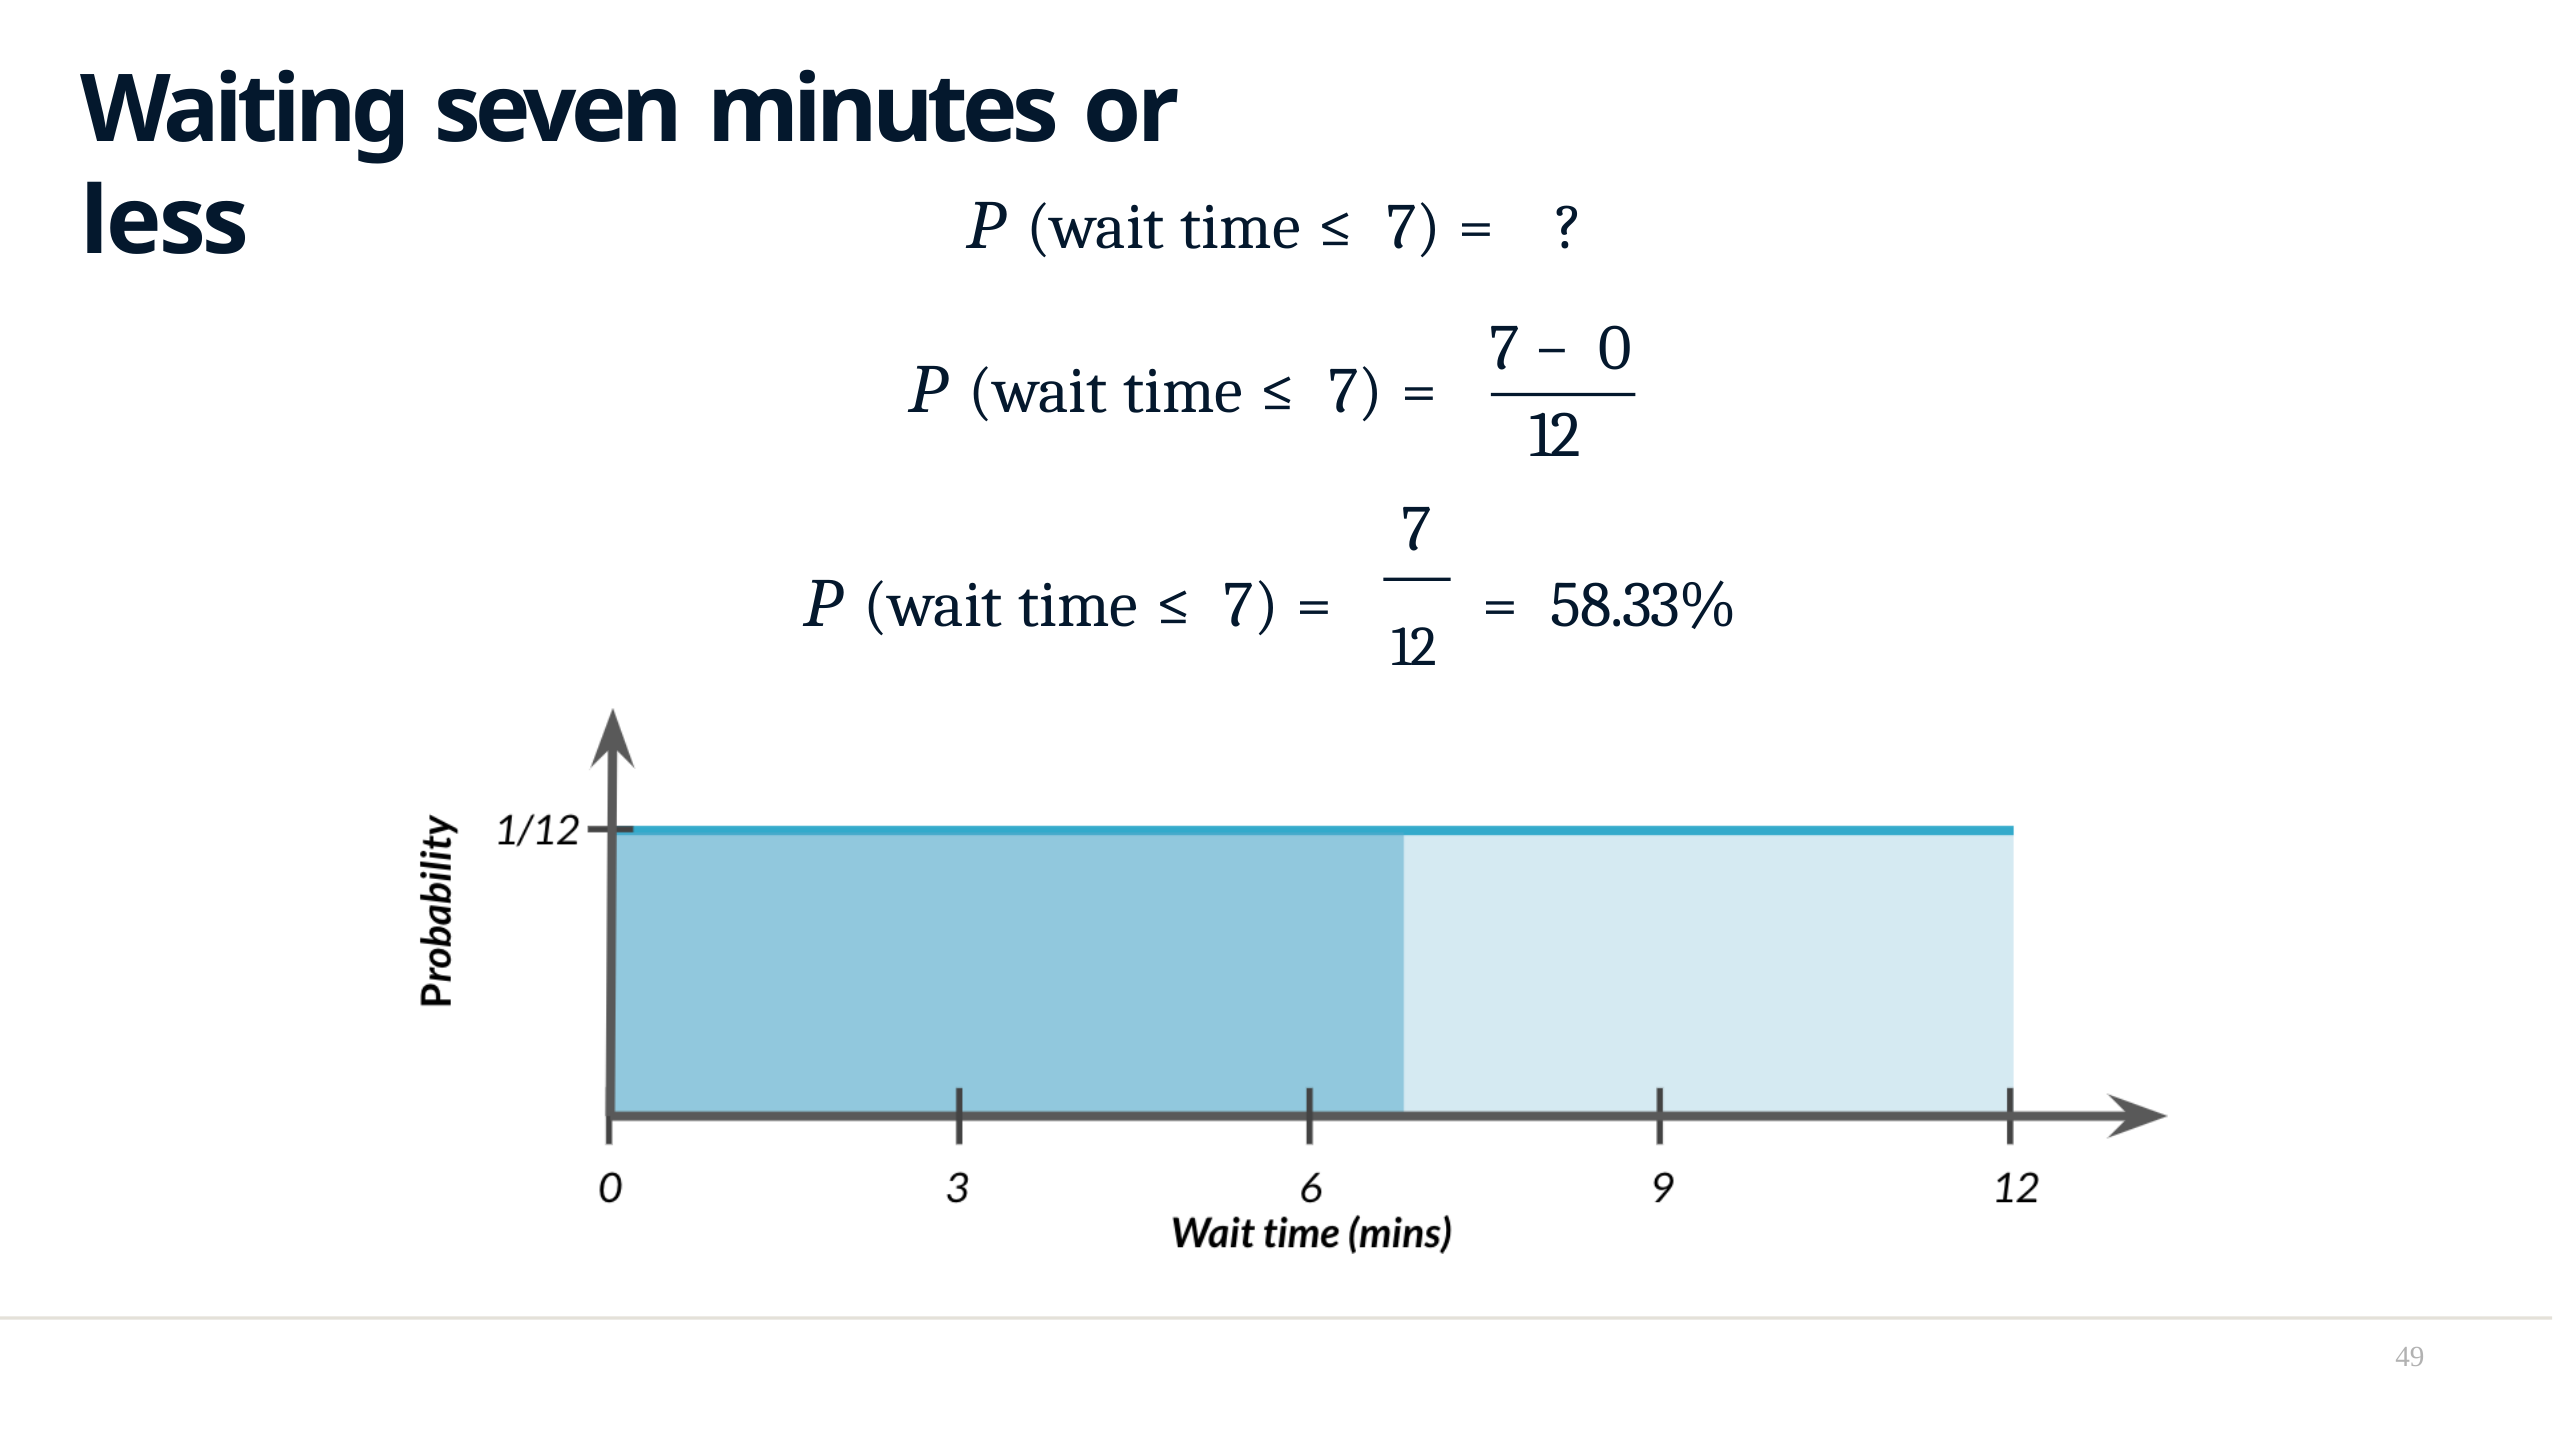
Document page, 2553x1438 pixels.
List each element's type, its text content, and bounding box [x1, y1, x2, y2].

title Waiting seven minutes or less [78, 44, 1353, 288]
text_box 7 [1399, 483, 1436, 564]
text_box [1490, 392, 1636, 397]
text_box P (wait time ≤ 7) = [907, 345, 1466, 426]
picture [418, 708, 2168, 1254]
text_box P (wait time ≤ 7) = ? [965, 181, 1587, 262]
text_box [1383, 577, 1451, 581]
text_box P (wait time ≤ 7) = 12 = 58.33% [798, 527, 1753, 677]
slide_number 49 [1837, 1336, 2425, 1409]
text_box 12 [1527, 397, 1597, 470]
text_box 7 − 0 [1487, 302, 1637, 383]
